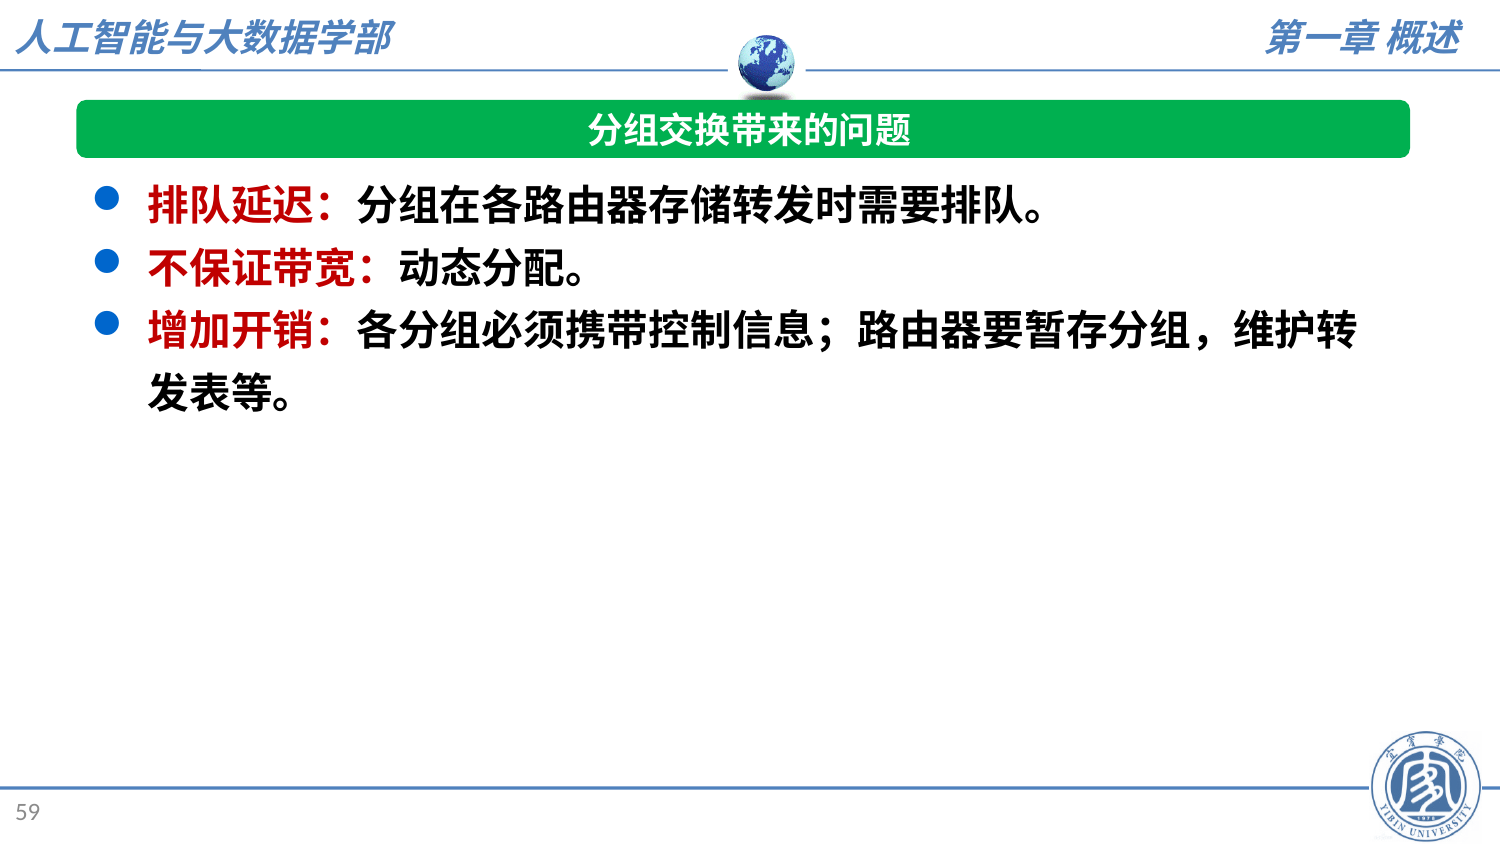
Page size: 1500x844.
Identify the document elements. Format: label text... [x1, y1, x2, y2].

list 分组交换带来的问题 [204, 99, 1293, 158]
slide_number 59 [0, 787, 350, 833]
picture [736, 33, 796, 99]
list 排队延迟：分组在各路由器存储转发时需要排队。 不保证带宽：动态分配。 增加开销：各分组必须携带控制信息；路由器要暂存分组，维护转发表等。 [76, 159, 1410, 716]
